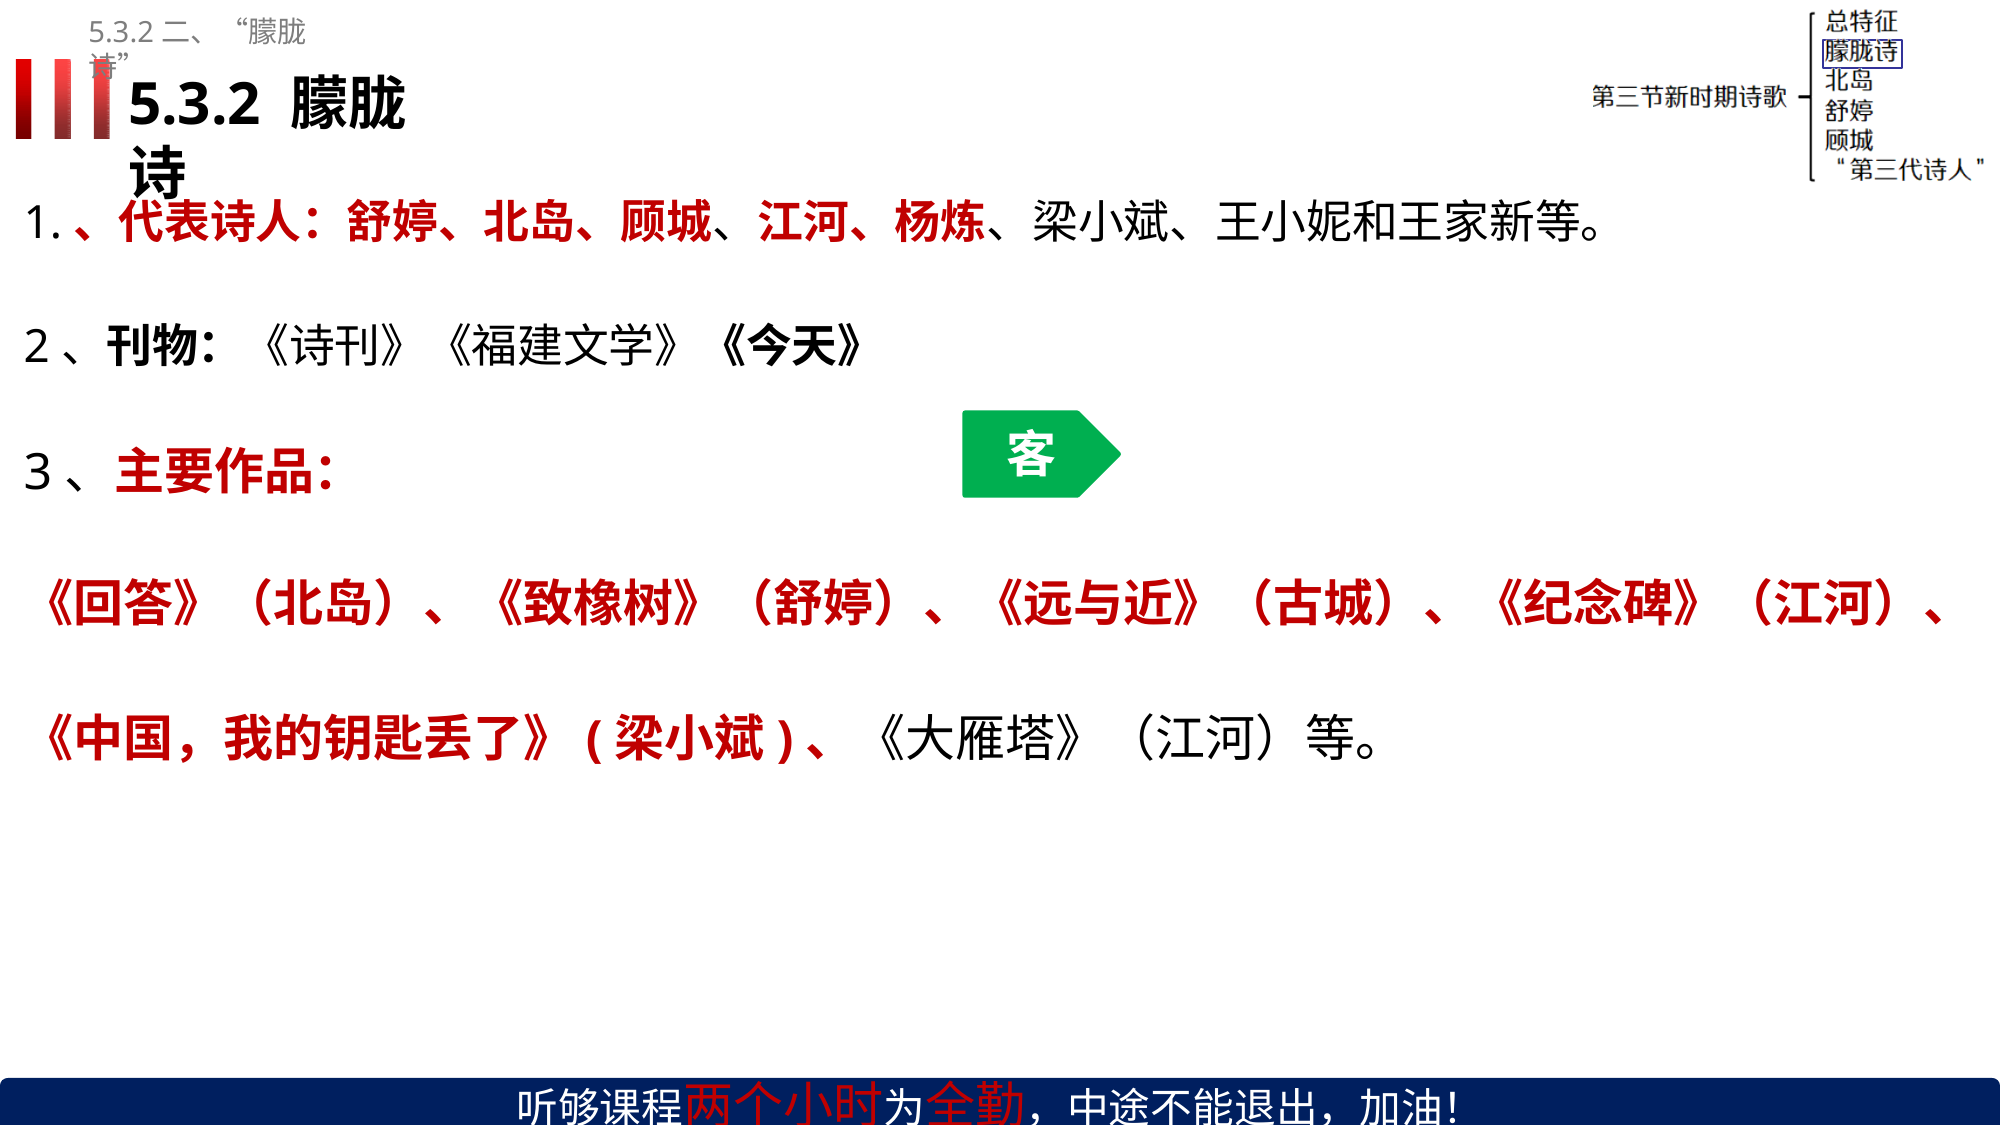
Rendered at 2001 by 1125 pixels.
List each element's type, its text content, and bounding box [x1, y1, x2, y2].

text_box 5.3.2二、“朦胧诗” [86, 11, 317, 83]
text_box [964, 412, 1119, 496]
text_box [54, 59, 71, 139]
text_box [0, 1077, 2000, 1125]
footer 听够课程两个小时为全勤，中途不能退出，加油！ [514, 1079, 1486, 1125]
text_box [93, 83, 110, 139]
text_box 3、主要作品： [21, 437, 356, 500]
text_box 客 [1004, 420, 1059, 483]
text_box 《回答》（北岛）、《致橡树》（舒婷）、《远与近》（古城）、《纪念碑》（江河）、 《中国，我的钥匙丢了》(梁小斌)、《大雁塔》（江河）等。 [21, 569, 1977, 767]
text_box [1593, 1, 1992, 187]
picture [15, 59, 32, 139]
text_box 1.、代表诗人：舒婷、北岛、顾城、江河、杨炼、梁小斌、王小妮和王家新等。 2、刊物：《诗刊》《福建文学》《今天》 [21, 191, 1621, 372]
title 5.3.2 朦胧诗 [126, 64, 464, 191]
